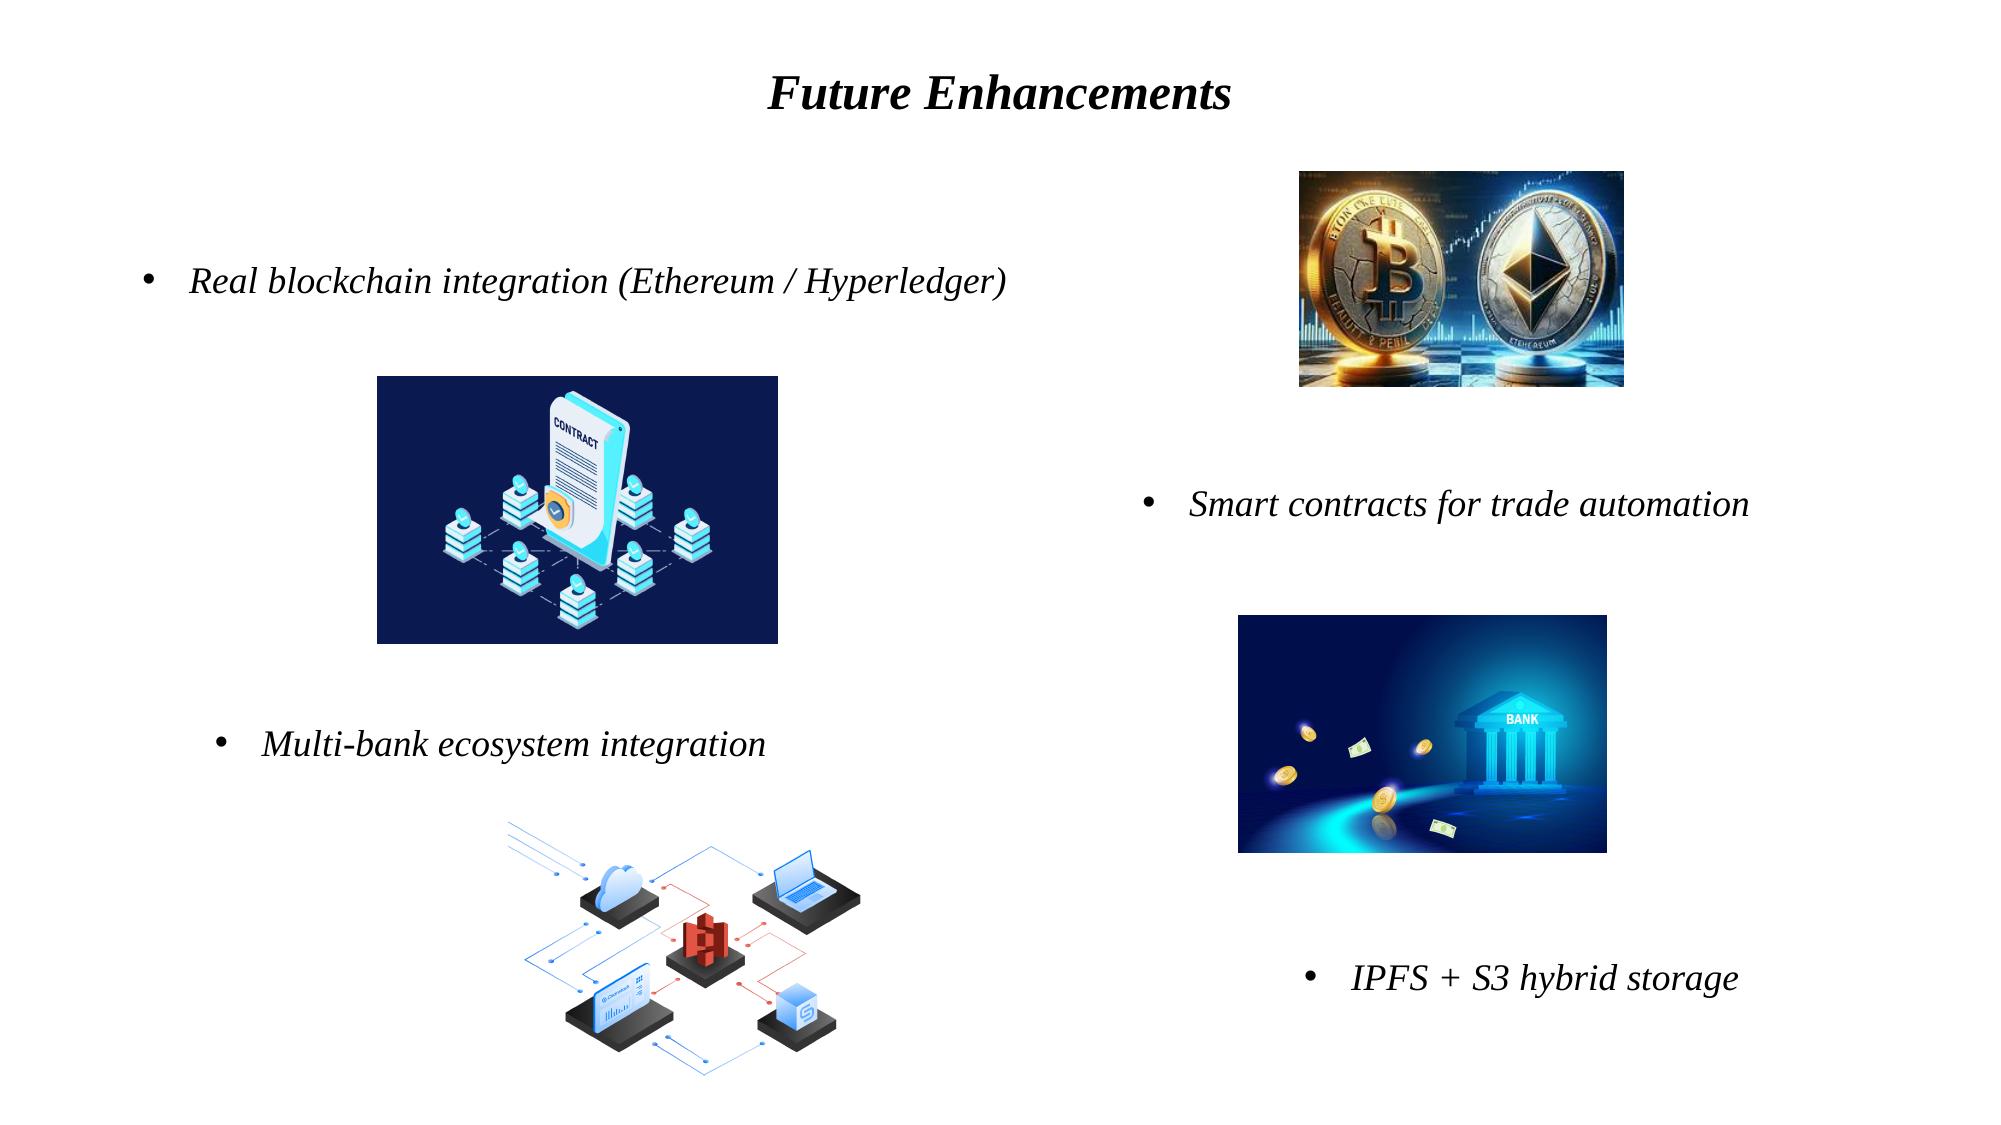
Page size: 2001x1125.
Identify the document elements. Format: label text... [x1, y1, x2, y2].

picture [508, 808, 877, 1108]
picture [1238, 615, 1607, 854]
text_box Multi-bank ecosystem integration [199, 711, 829, 772]
list Future Enhancements [748, 58, 1251, 147]
text_box IPFS + S3 hybrid storage [1289, 945, 1799, 1006]
text_box Smart contracts for trade automation [1127, 471, 1886, 531]
text_box Real blockchain integration (Ethereum / Hyperledger) [127, 248, 1046, 309]
picture [377, 376, 779, 644]
picture [1299, 170, 1624, 387]
